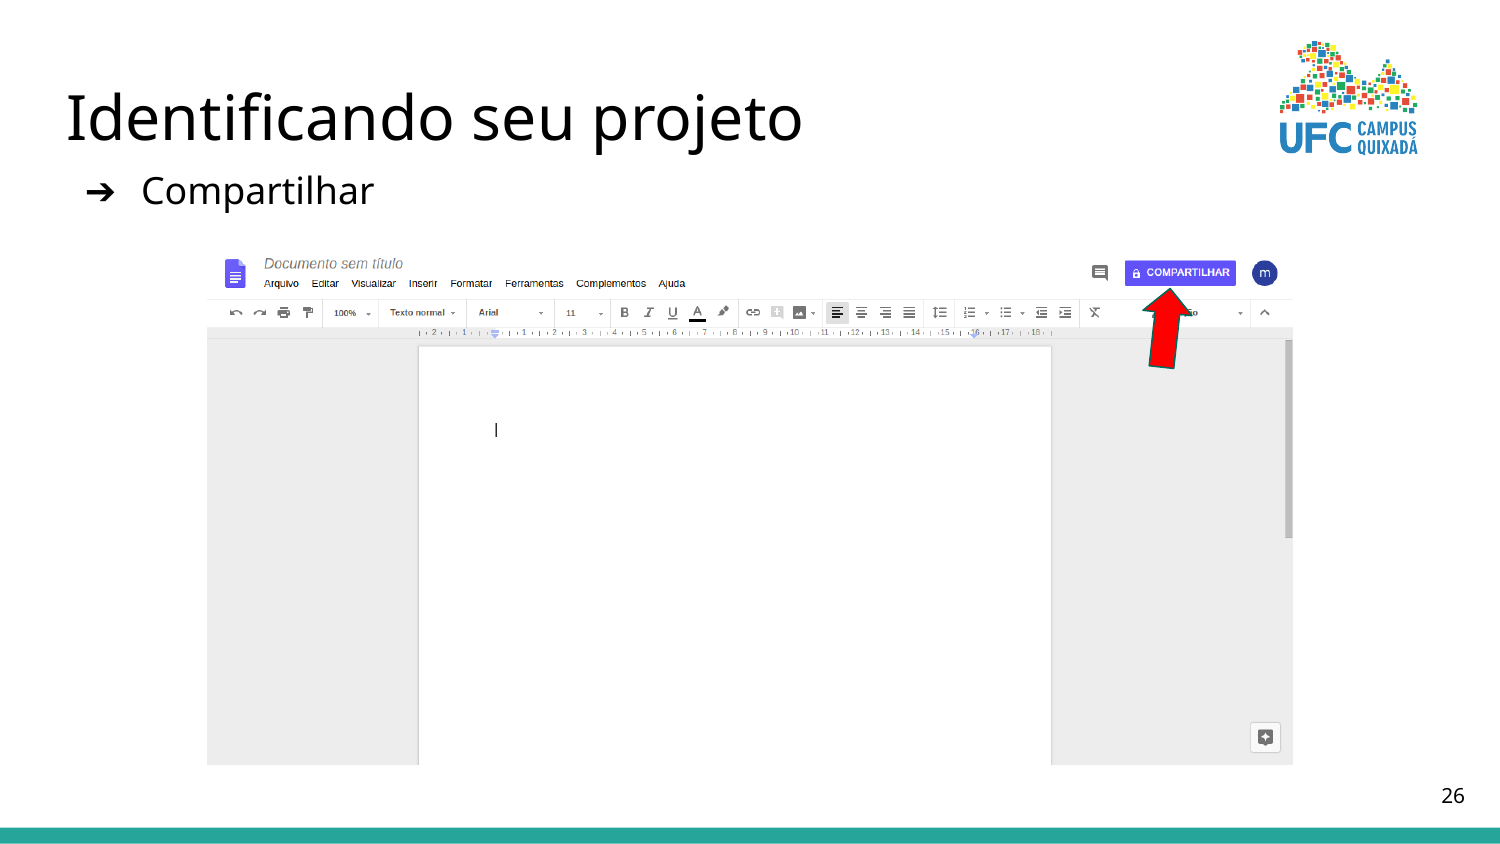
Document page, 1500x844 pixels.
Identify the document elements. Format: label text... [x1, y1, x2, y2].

title Identificando seu projeto [51, 51, 1449, 153]
text_box Compartilhar [51, 152, 1195, 286]
picture [1236, 19, 1456, 175]
picture [206, 249, 1293, 766]
slide_number ‹#› [1389, 764, 1480, 830]
